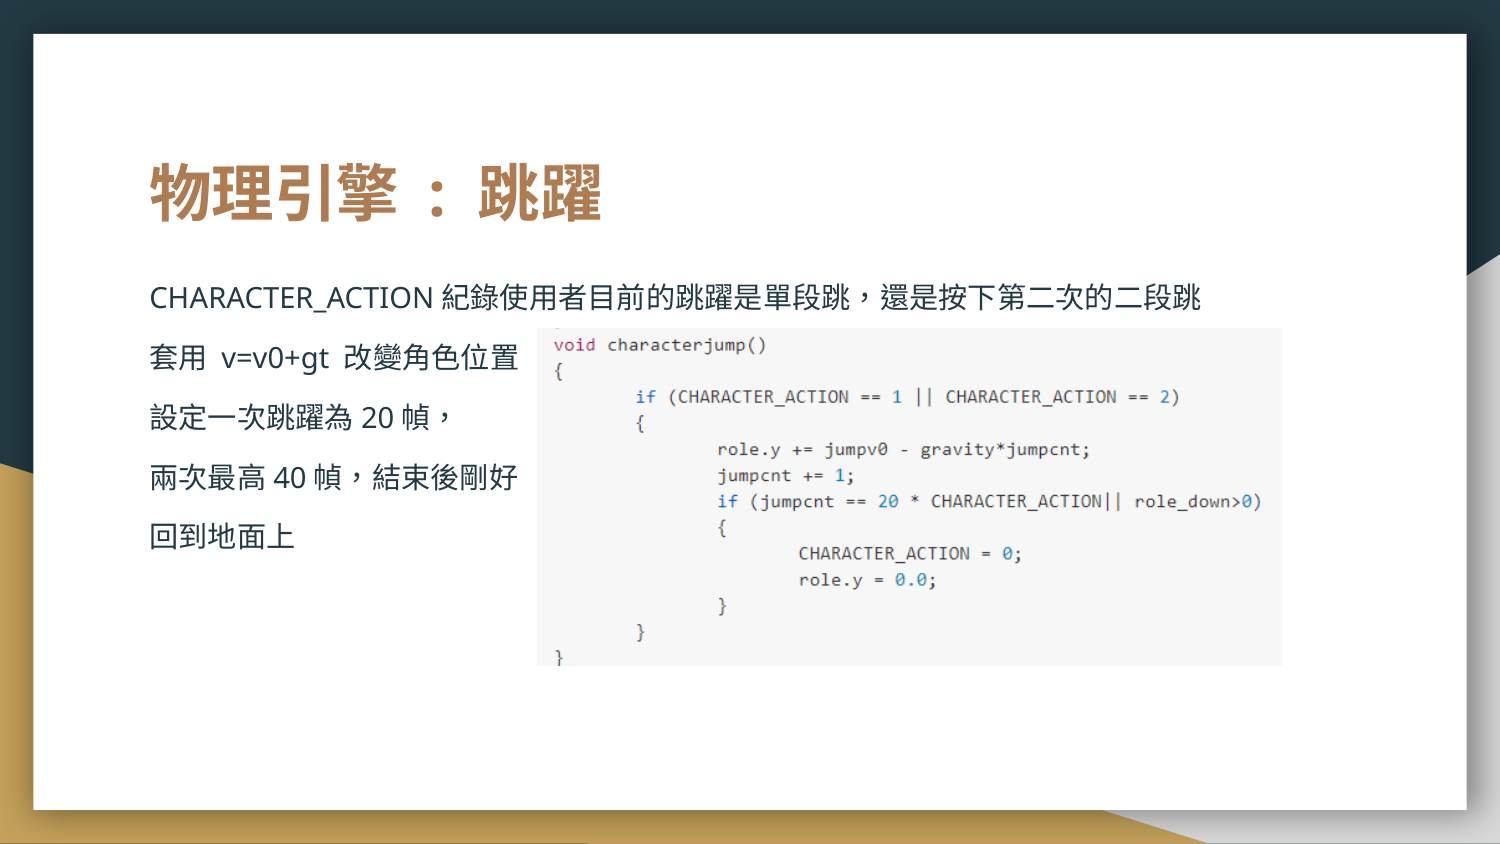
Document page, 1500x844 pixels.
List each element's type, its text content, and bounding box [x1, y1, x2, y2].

title 物理引擎 : 跳躍 [134, 138, 1366, 264]
picture [536, 328, 1283, 666]
list CHARACTER_ACTION紀錄使用者目前的跳躍是單段跳，還是按下第二次的二段跳 套用 v=v0+gt 改變角色位置 設定一次跳躍為20幀， 兩次最高40幀，結束後剛好 回到地面上 [134, 264, 1366, 666]
